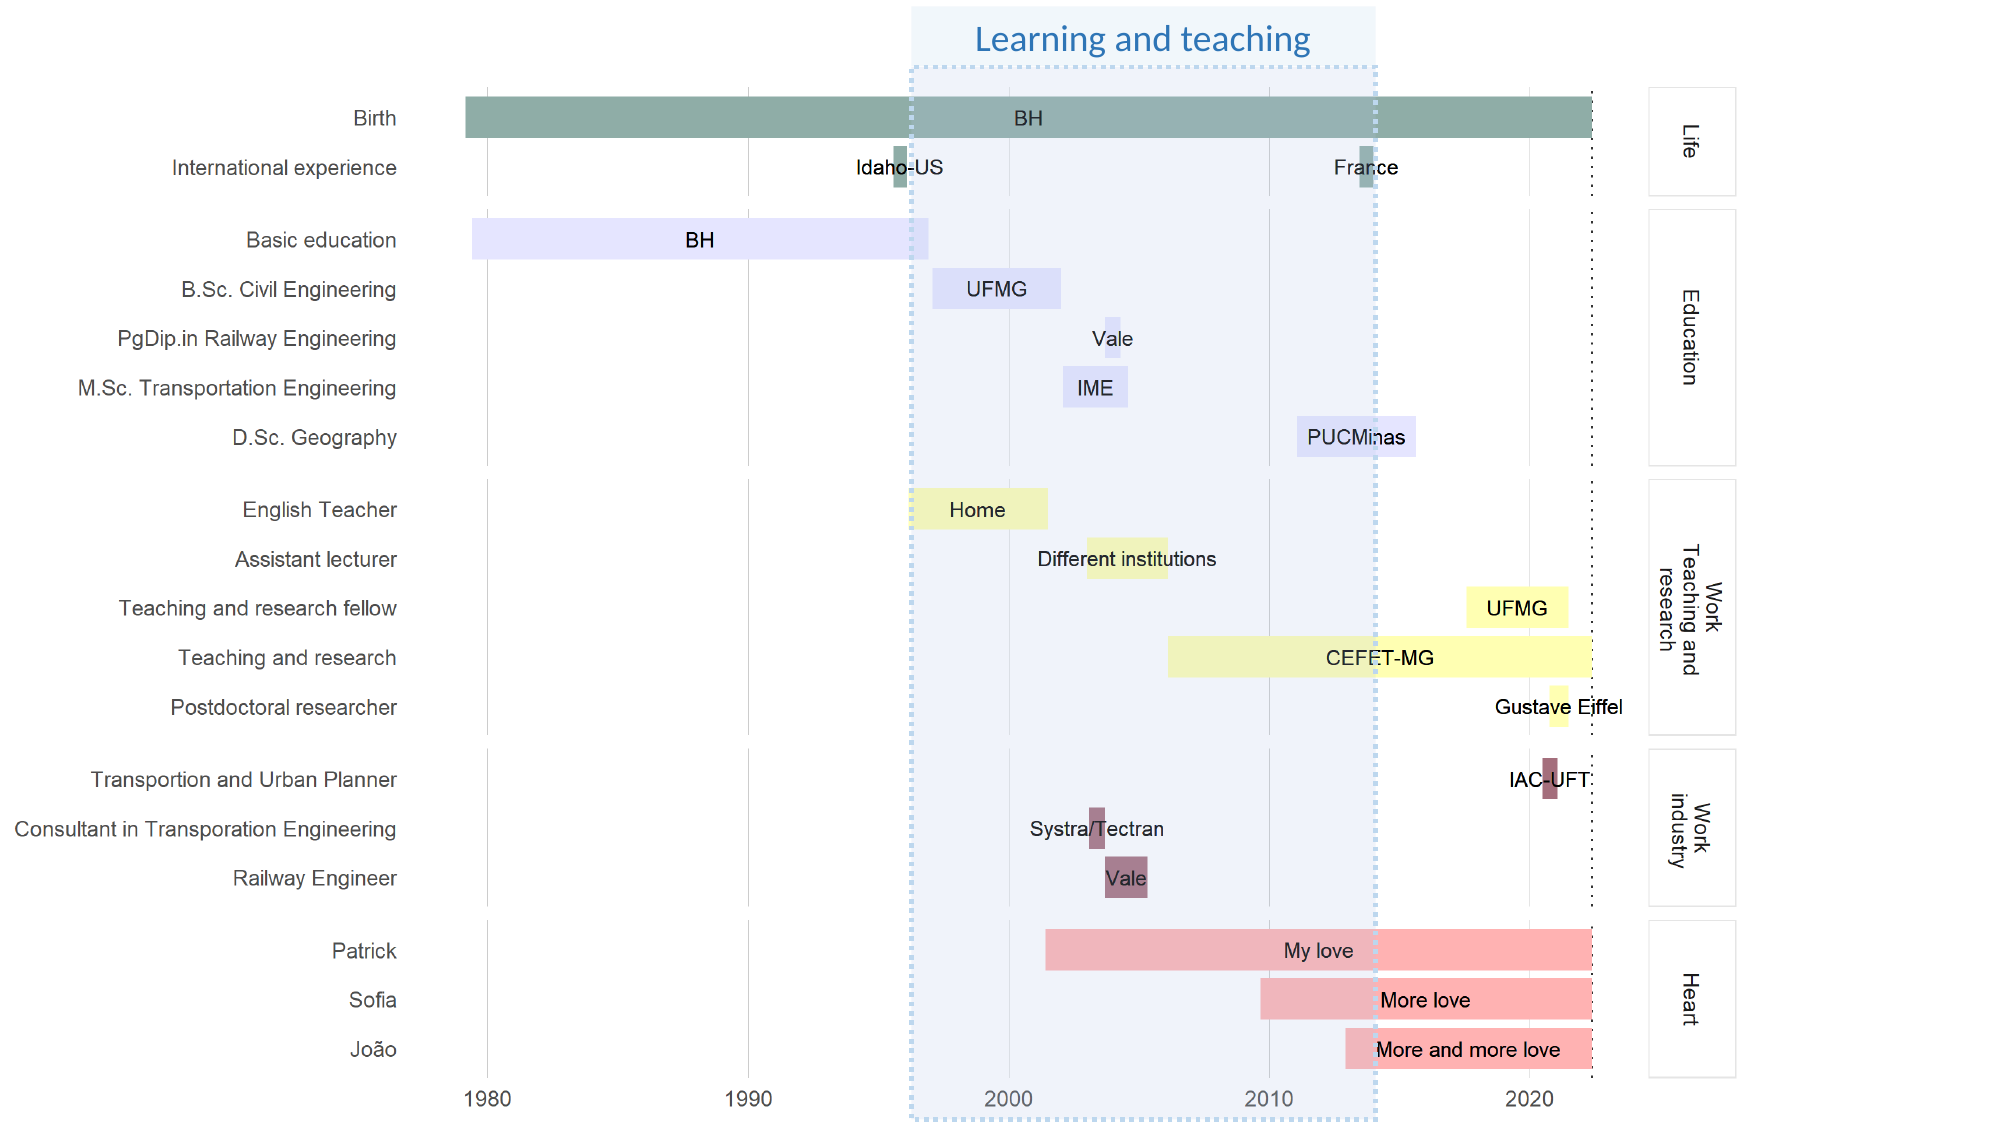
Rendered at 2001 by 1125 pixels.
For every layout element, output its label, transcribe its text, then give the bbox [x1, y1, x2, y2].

text_box Learning and teaching [911, 6, 1376, 67]
picture [1, 74, 1749, 1123]
text_box [910, 66, 1377, 74]
